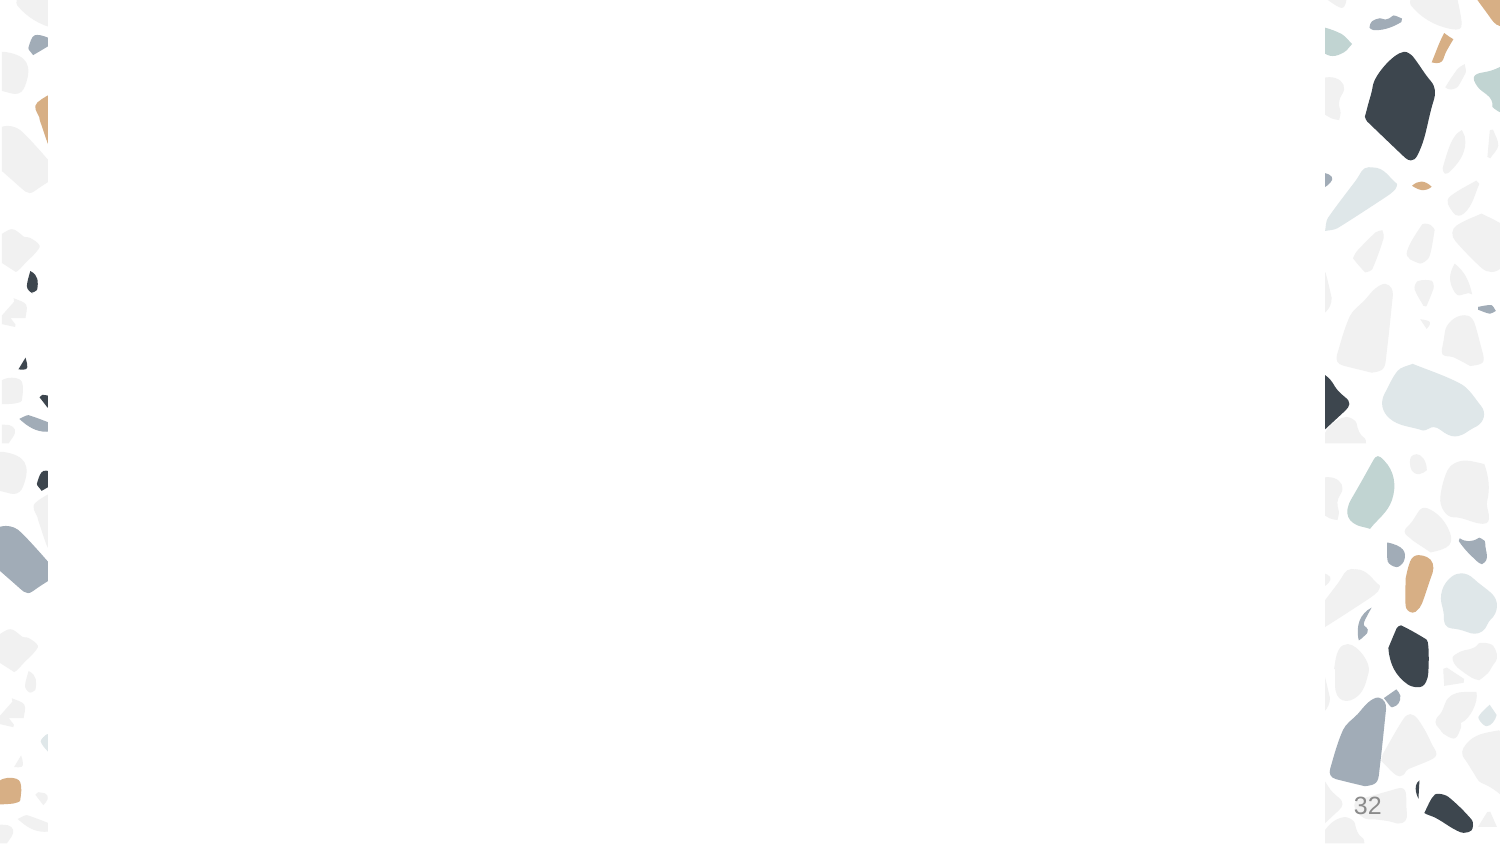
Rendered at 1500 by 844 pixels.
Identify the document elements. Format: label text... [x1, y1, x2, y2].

slide_number 32 [1059, 782, 1397, 828]
